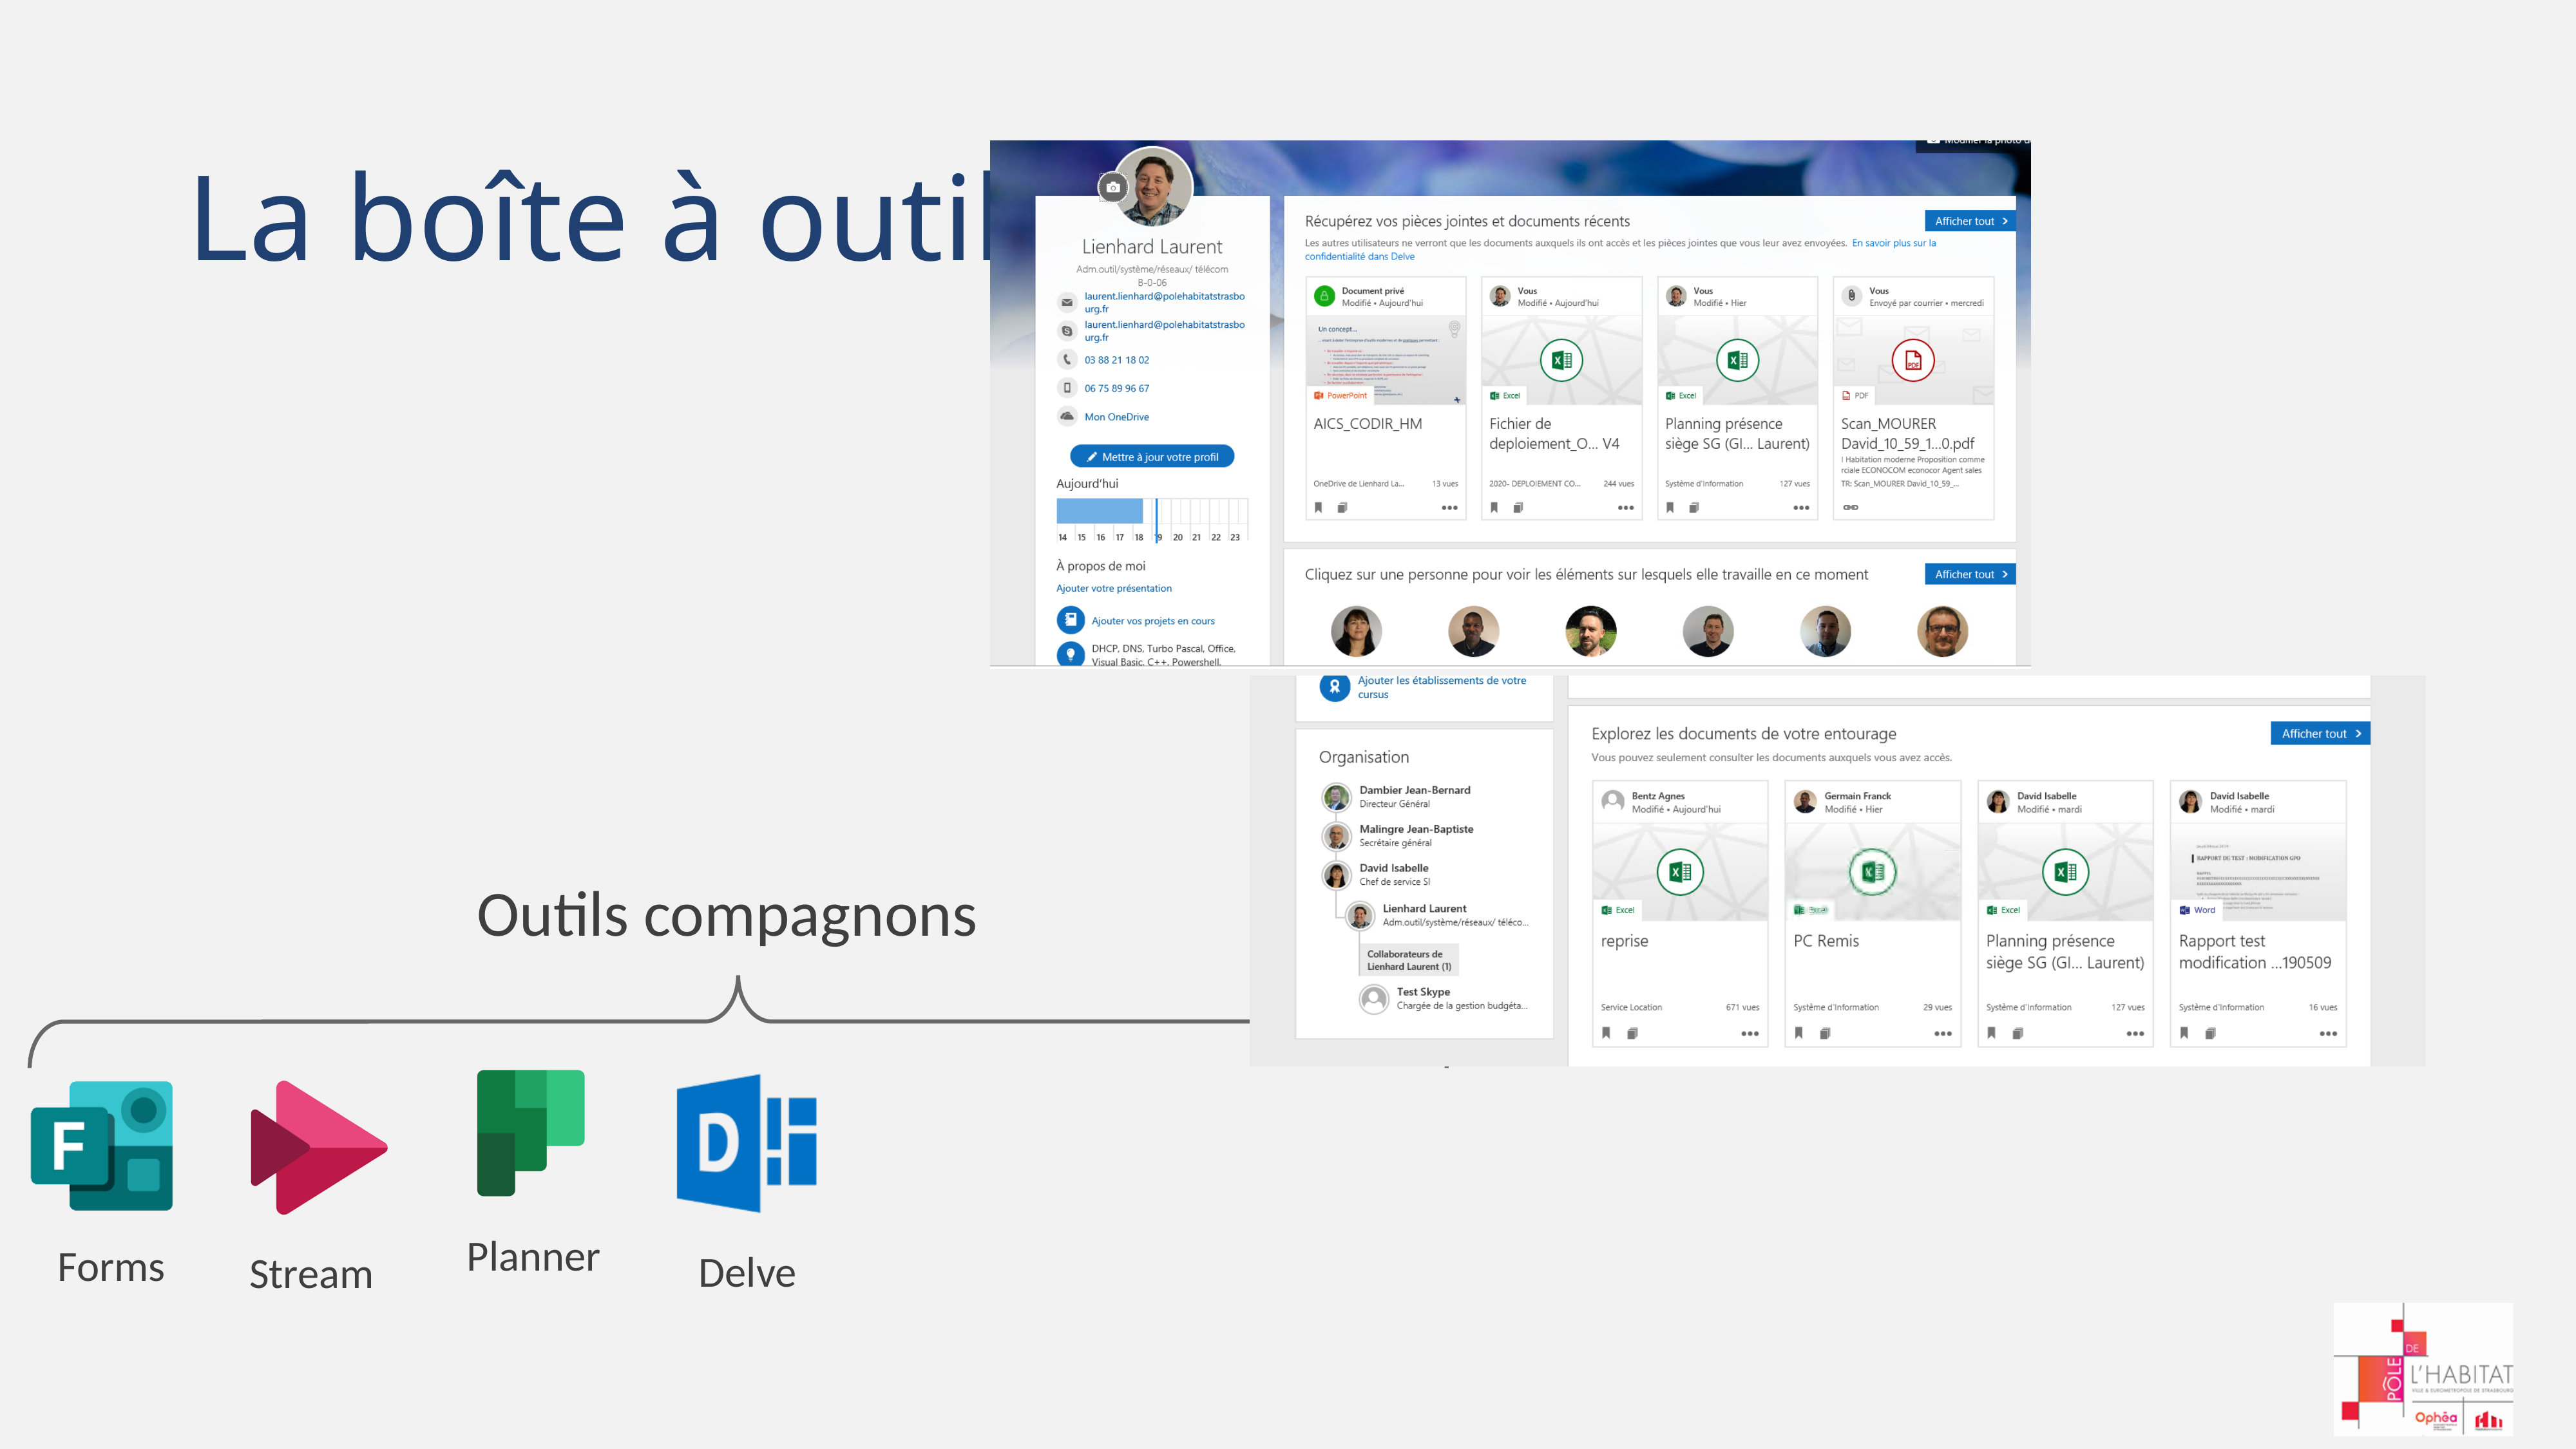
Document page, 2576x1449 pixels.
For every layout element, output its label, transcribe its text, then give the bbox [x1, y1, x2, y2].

text_box [29, 975, 1447, 1068]
picture [2334, 1303, 2514, 1436]
text_box Delve [689, 1239, 806, 1301]
picture [990, 140, 2031, 669]
text_box Outils compagnons [467, 867, 987, 954]
text_box Planner [457, 1223, 611, 1285]
picture [21, 1068, 185, 1224]
picture [1250, 676, 2426, 1066]
picture [244, 1076, 390, 1222]
picture [671, 1068, 823, 1219]
picture [403, 1057, 665, 1209]
title La boîte à outils [177, 82, 2399, 363]
text_box Forms [48, 1233, 175, 1295]
text_box Stream [240, 1240, 384, 1302]
